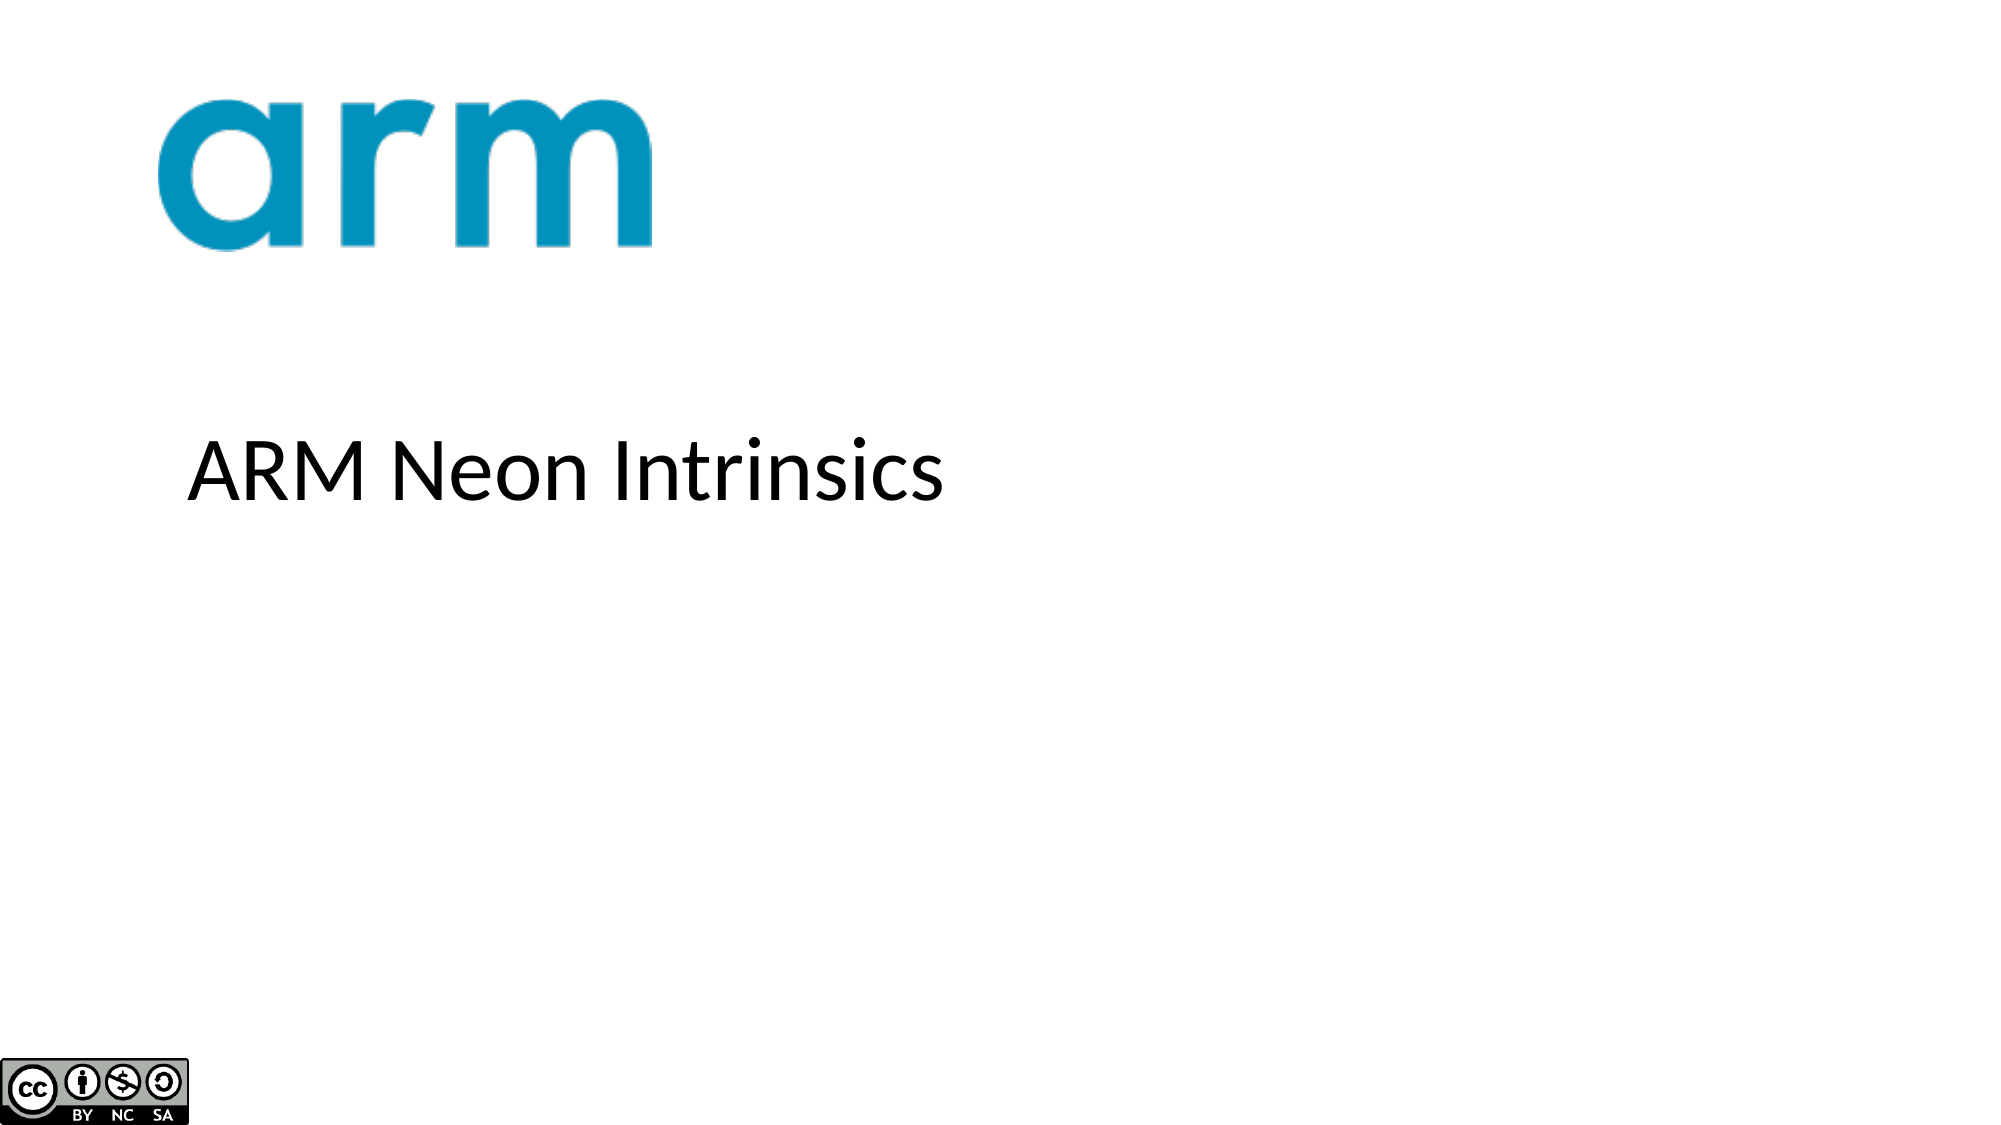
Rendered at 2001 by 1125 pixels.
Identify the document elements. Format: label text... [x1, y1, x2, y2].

title ARM Neon Intrinsics [172, 274, 1673, 667]
picture [0, 1058, 189, 1125]
picture [157, 99, 652, 252]
